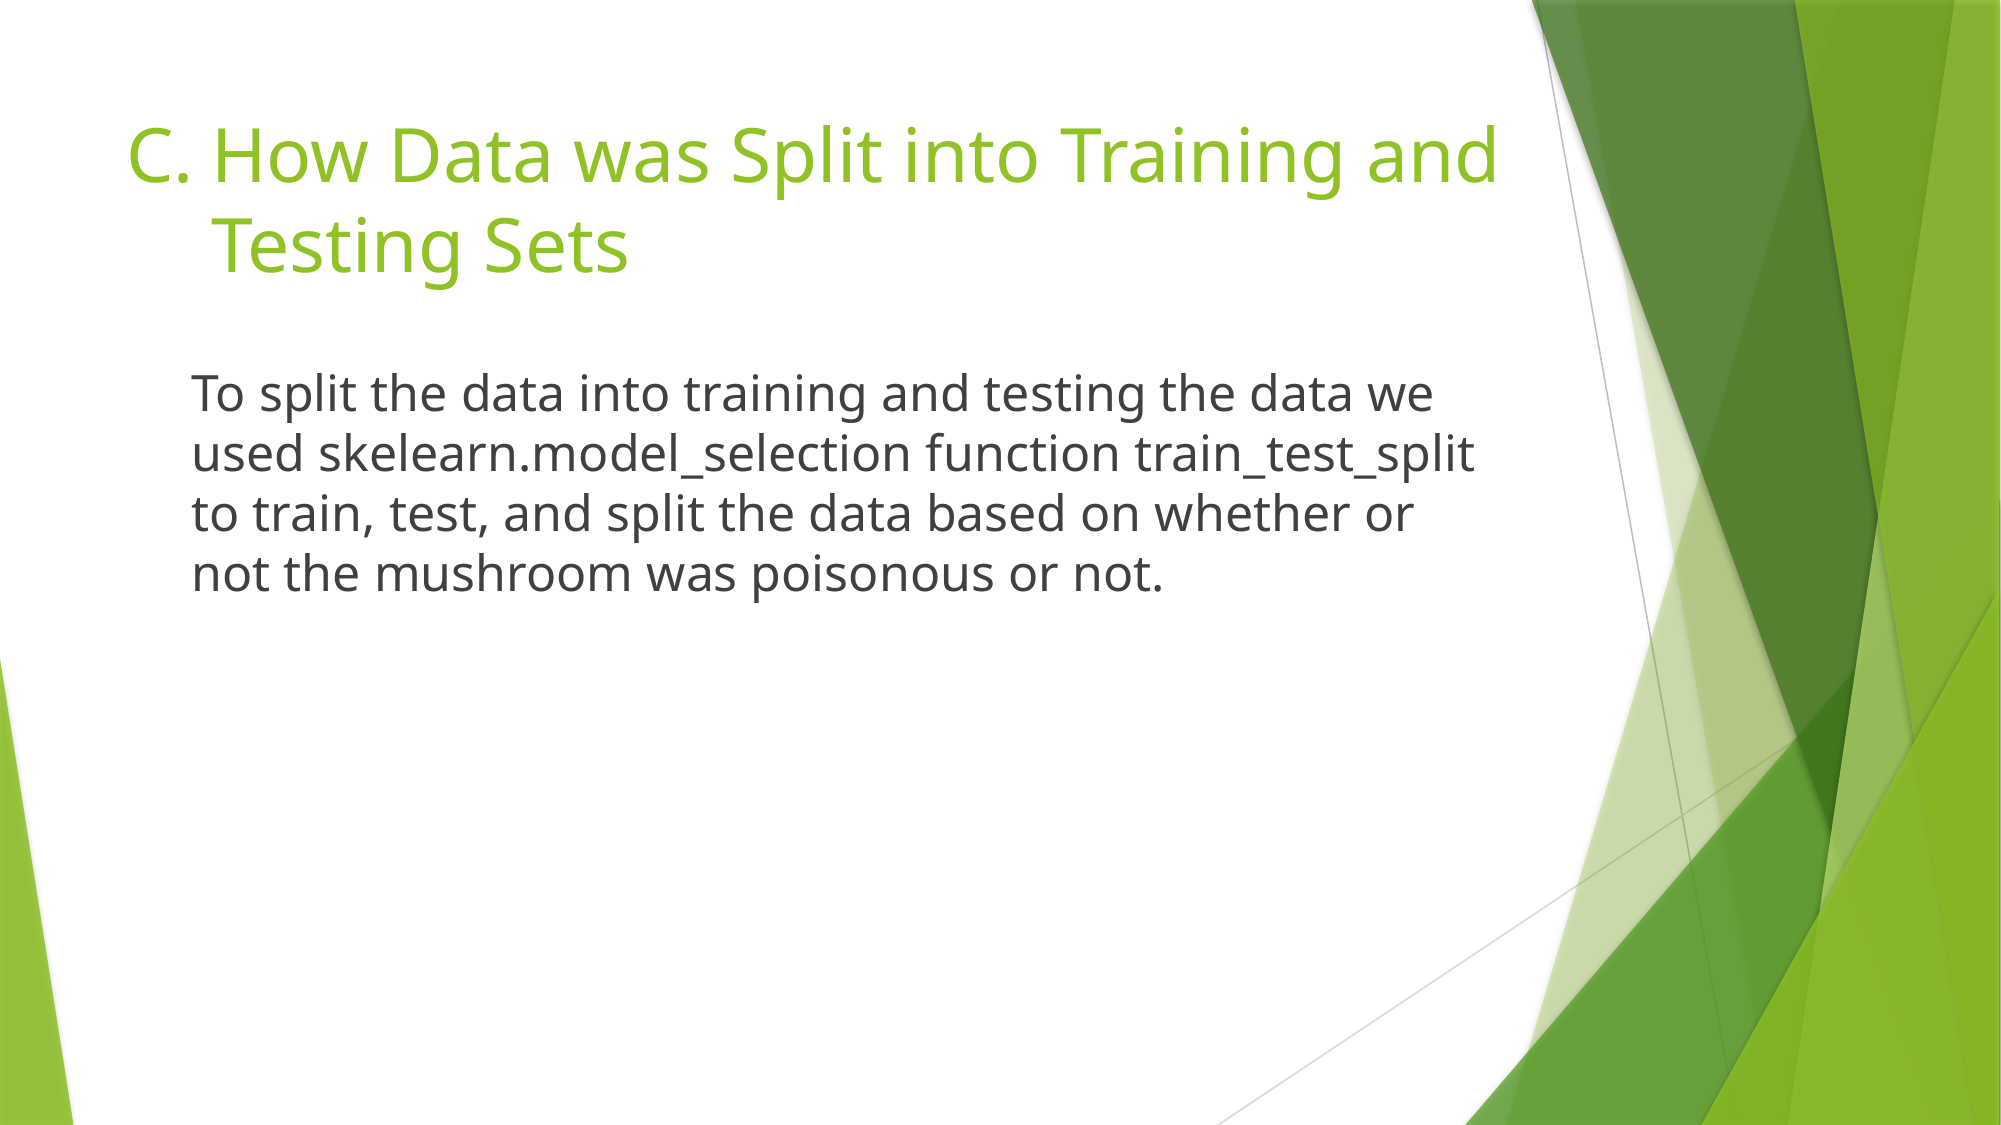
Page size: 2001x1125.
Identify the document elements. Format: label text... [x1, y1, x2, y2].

list To split the data into training and testing the data we used skelearn.model_selection function train_test_split to train, test, and split the data based on whether or not the mushroom was poisonous or not. [111, 354, 1522, 992]
title C. How Data was Split into Training and Testing Sets [111, 99, 1522, 317]
